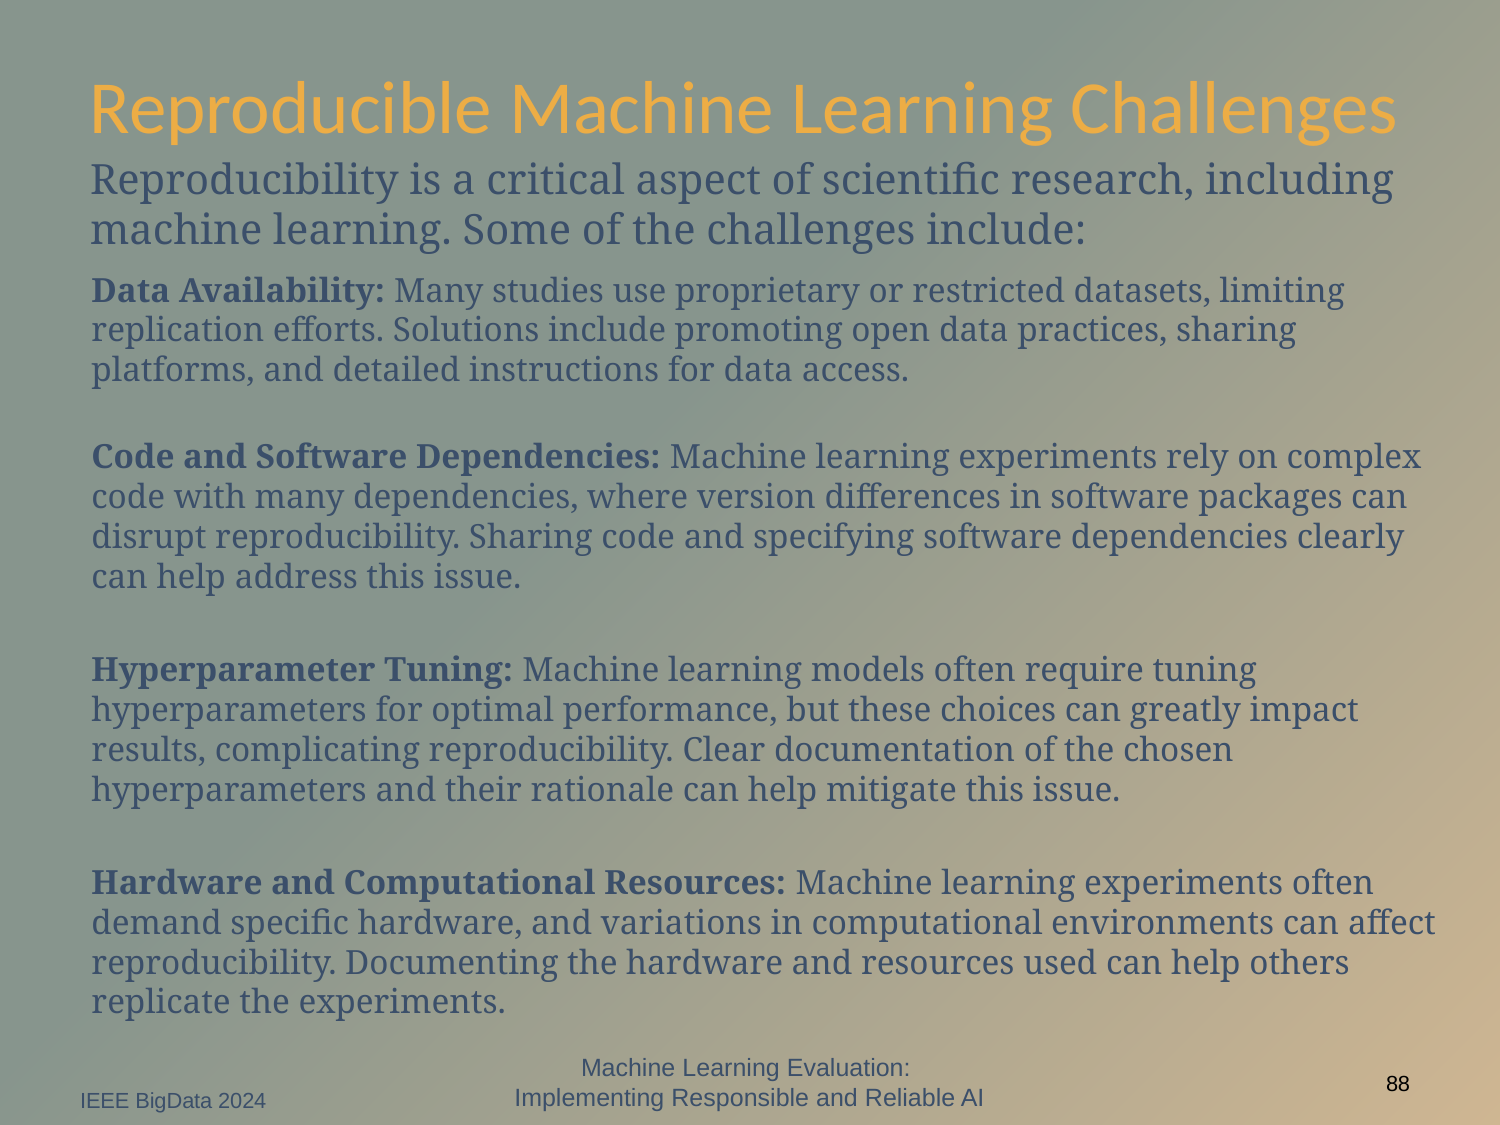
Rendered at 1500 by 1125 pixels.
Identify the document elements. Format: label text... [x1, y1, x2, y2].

footer Machine Learning Evaluation: Implementing Responsible and Reliable AI [474, 1051, 1025, 1112]
list Reproducibility is a critical aspect of scientific research, including machine learning. Some of the challenges include: [75, 144, 1425, 261]
slide_number IEEE BigData 2024 [0, 1052, 349, 1113]
title Reproducible Machine Learning Challenges [75, 51, 1425, 144]
slide_number 88 [1057, 1052, 1425, 1113]
text_box Data Availability: Many studies use proprietary or restricted datasets, limiting replication efforts. Solutions include promoting open data practices, sharing platforms, and detailed instructions for data access. Code and Software Dependencies: Machine learning experiments rely on complex code with many dependencies, where version differences in software packages can disrupt reproducibility. Sharing code and specifying software dependencies clearly can help address this issue. Hyperparameter Tuning: Machine learning models often require tuning hyperparameters for optimal performance, but these choices can greatly impact results, complicating reproducibility. Clear documentation of the chosen hyperparameters and their rationale can help mitigate this issue. Hardware and Computational Resources: Machine learning experiments often demand specific hardware, and variations in computational environments can affect reproducibility. Documenting the hardware and resources used can help others replicate the experiments. [11, 261, 1486, 1027]
